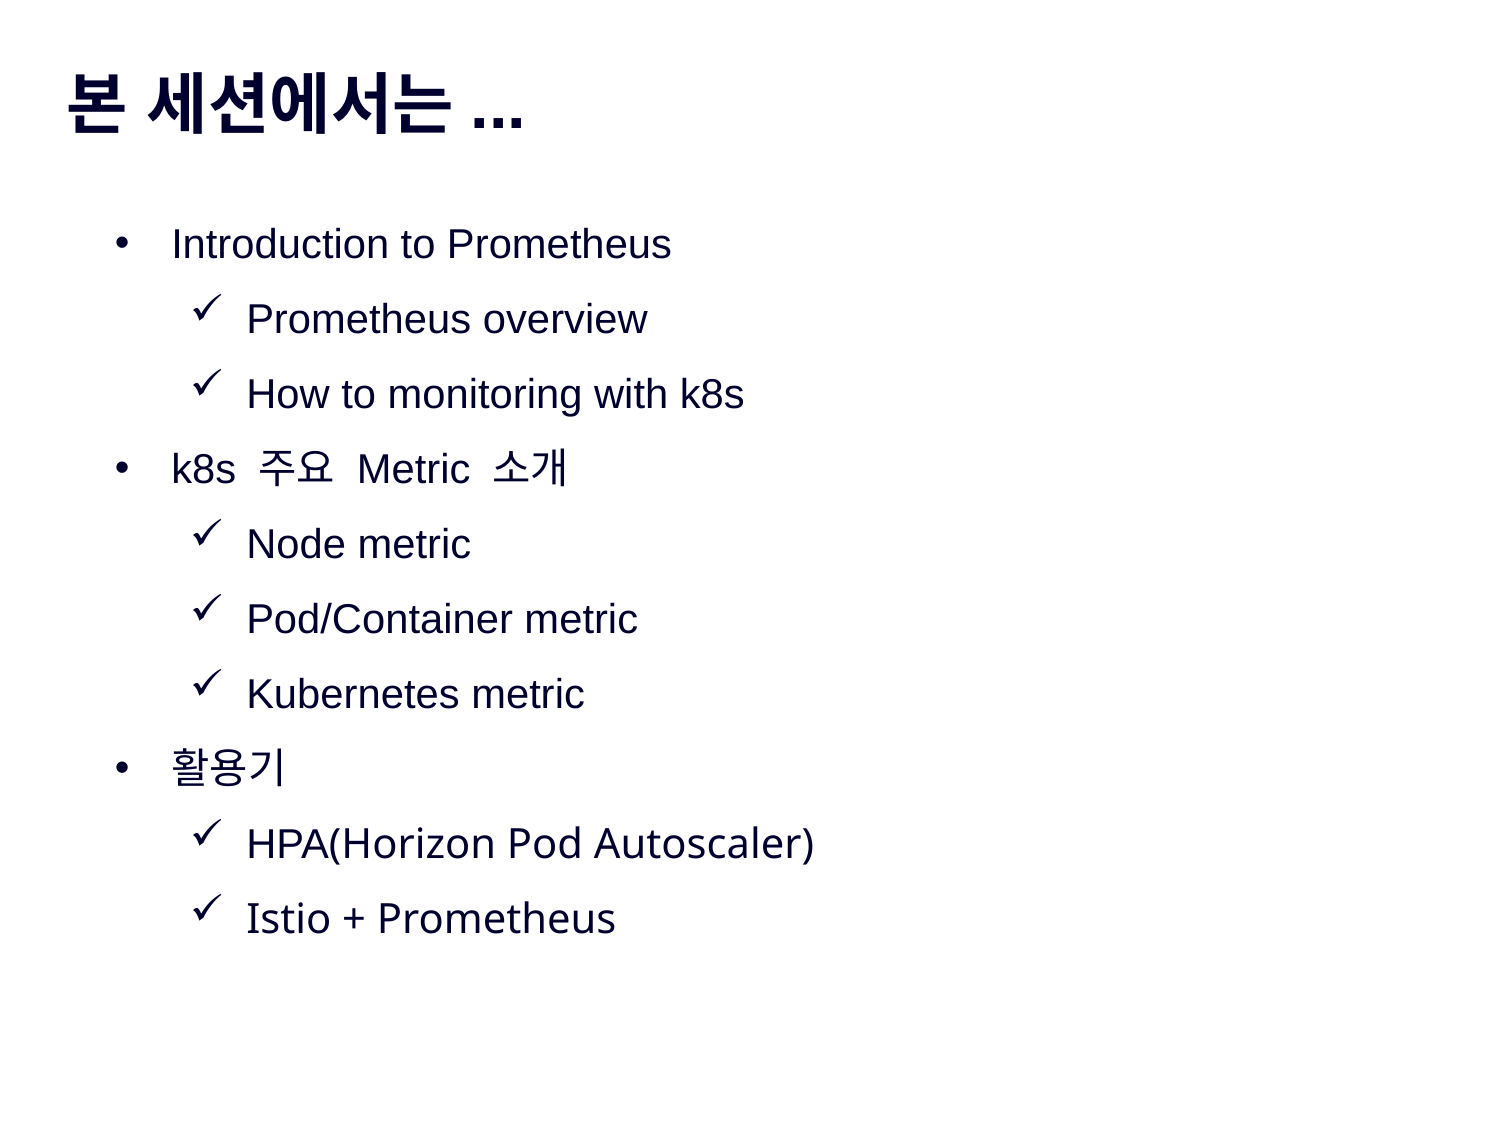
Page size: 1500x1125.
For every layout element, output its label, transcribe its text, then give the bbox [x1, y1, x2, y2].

text_box 본 세션에서는... [52, 54, 542, 150]
text_box Introduction to Prometheus Prometheus overview How to monitoring with k8s k8s 주요 Metric 소개 Node metric Pod/Container metric Kubernetes metric 활용기 HPA(Horizon Pod Autoscaler) Istio + Prometheus [100, 184, 1376, 1040]
